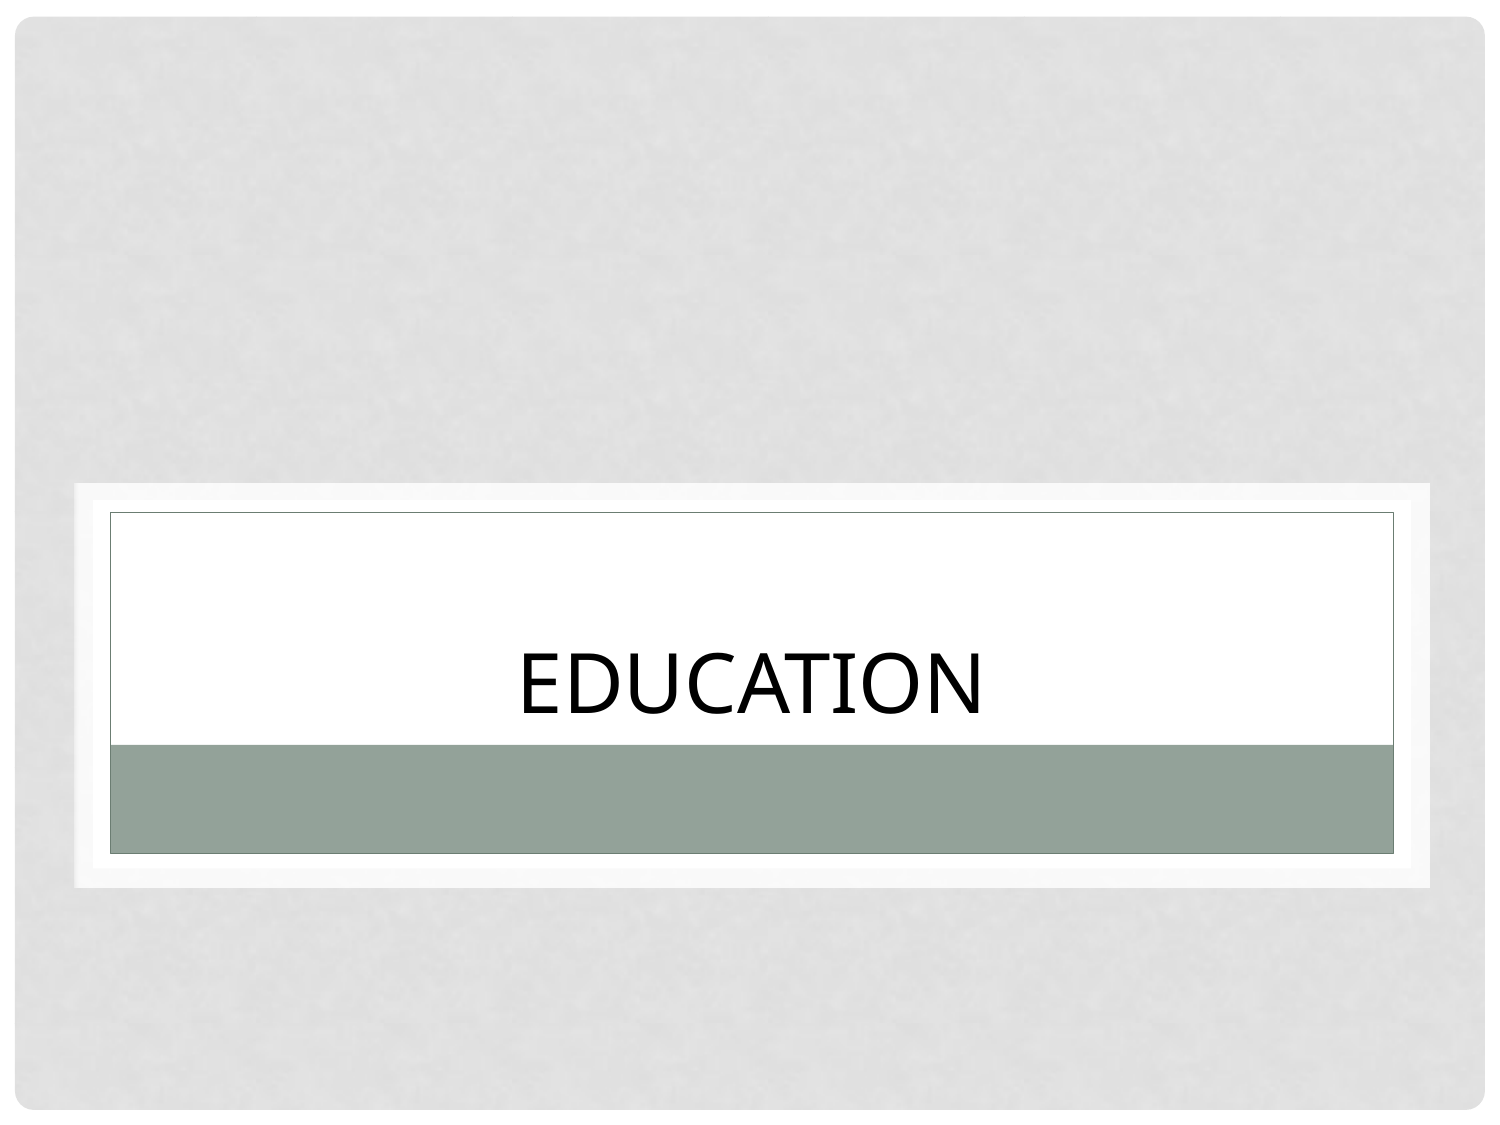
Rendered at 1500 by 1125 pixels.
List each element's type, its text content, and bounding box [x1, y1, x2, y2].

title Education [120, 525, 1384, 738]
